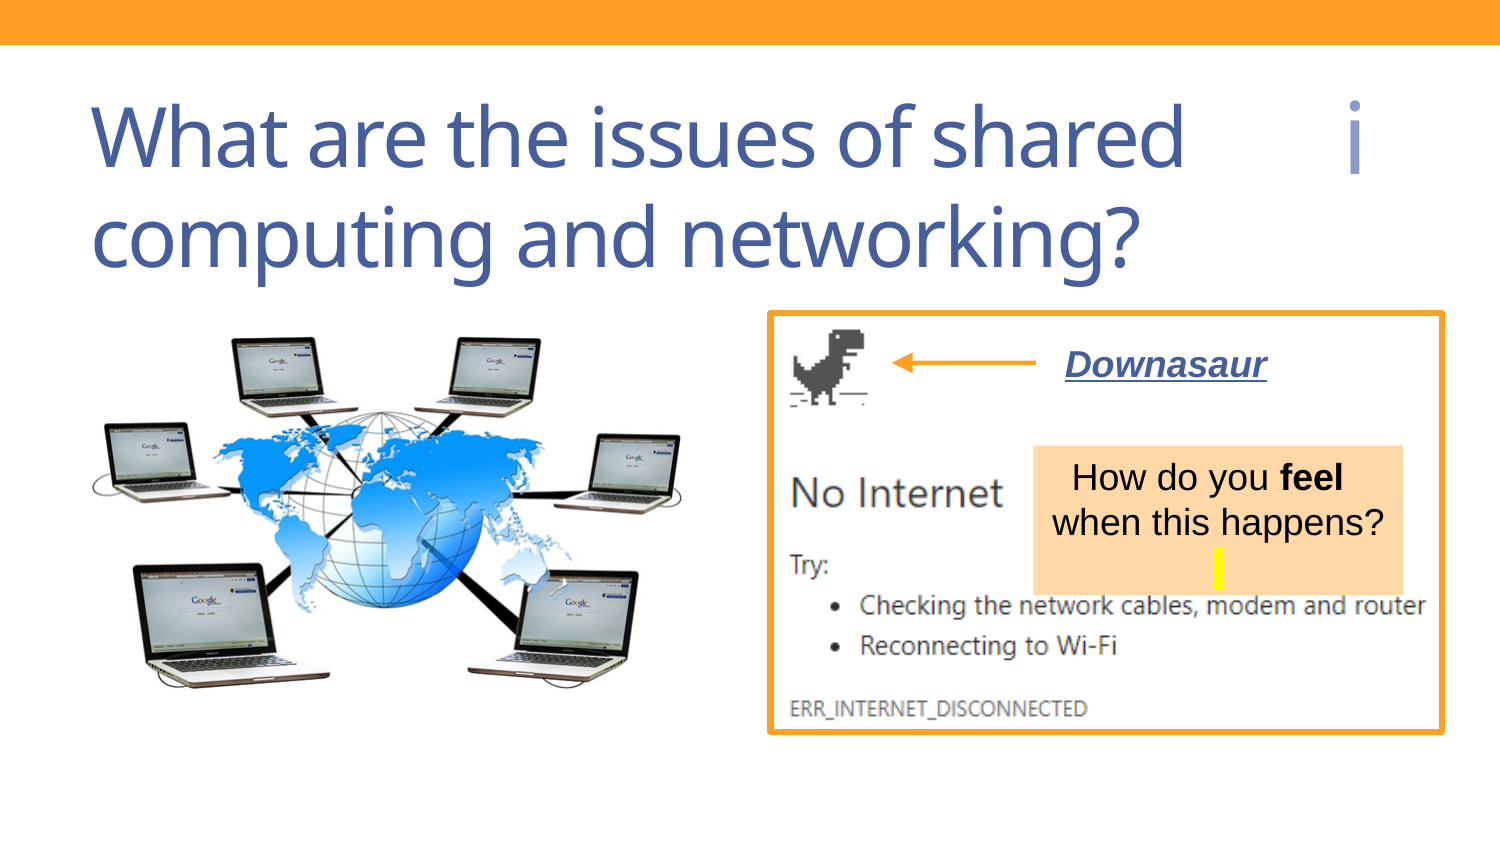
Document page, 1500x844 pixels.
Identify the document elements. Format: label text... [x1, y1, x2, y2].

picture [773, 316, 1440, 730]
title What are the issues of shared computing and networking? [75, 65, 1317, 304]
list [74, 315, 694, 728]
